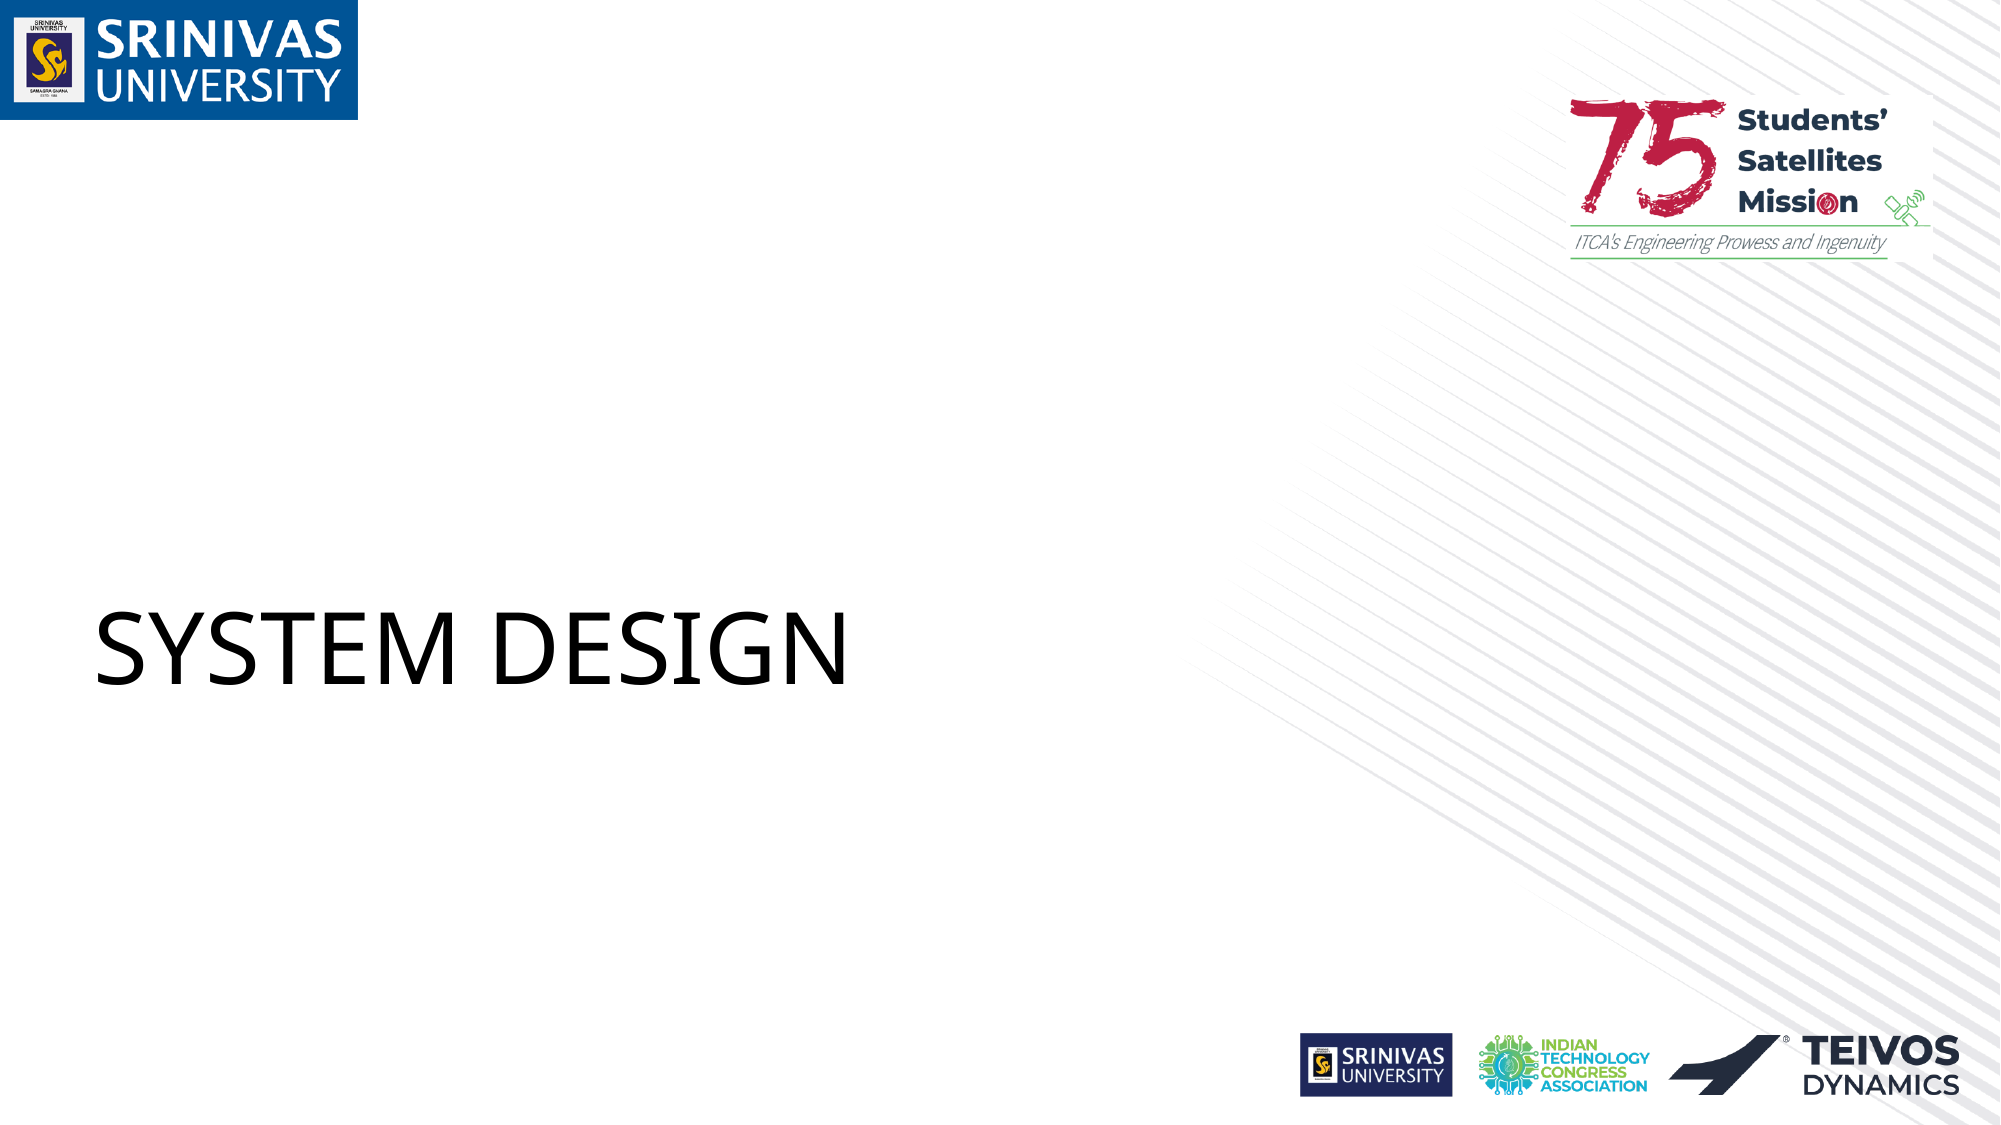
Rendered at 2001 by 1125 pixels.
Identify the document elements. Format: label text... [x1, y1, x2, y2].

picture [1164, 0, 2000, 1125]
picture [0, 0, 358, 121]
title SYSTEM DESIGN [0, 564, 1189, 714]
